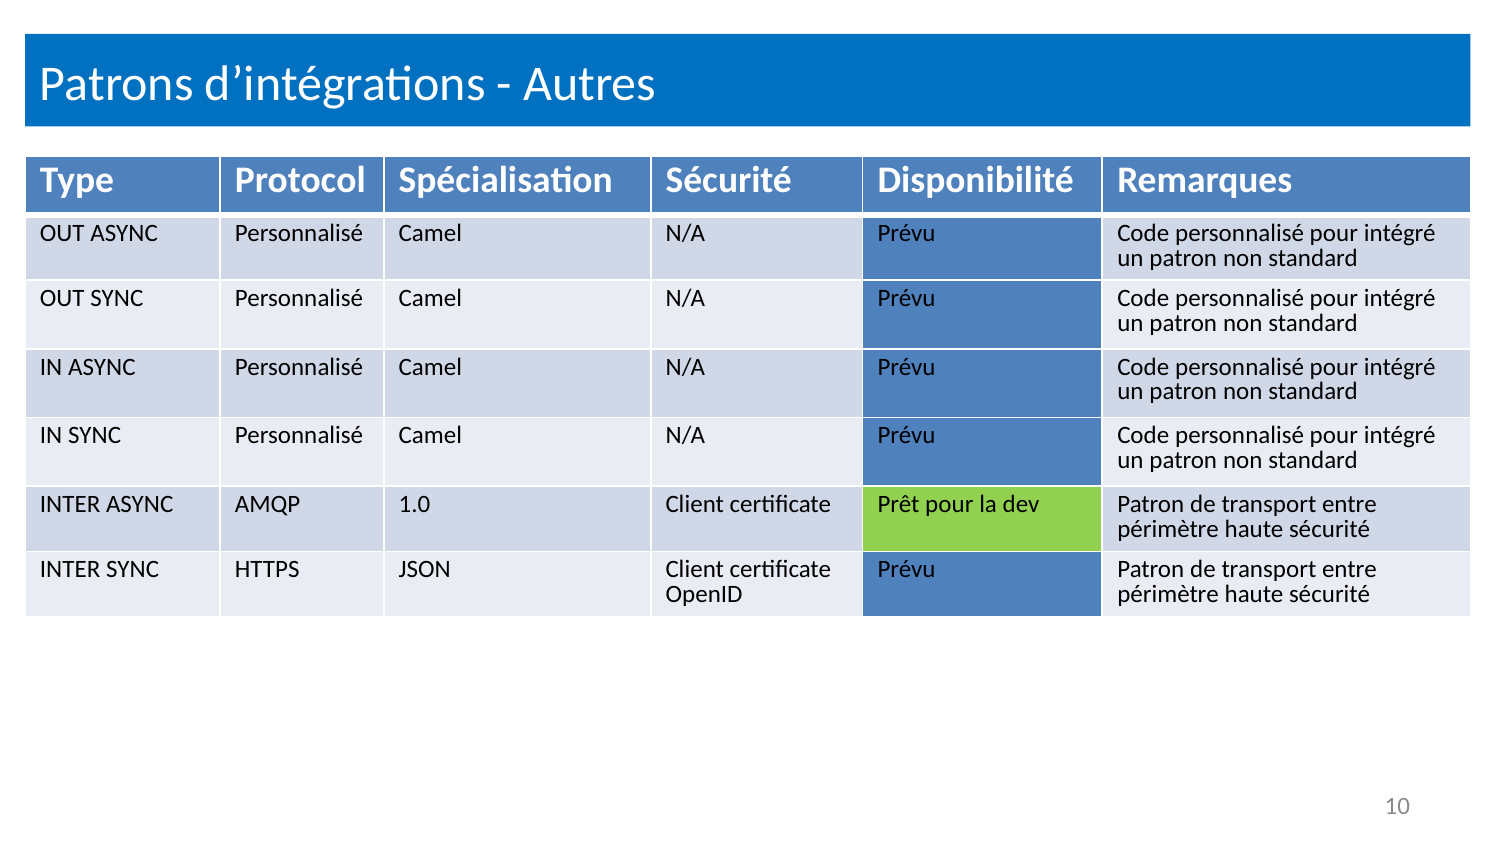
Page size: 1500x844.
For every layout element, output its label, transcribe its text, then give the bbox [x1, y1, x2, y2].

table_cell Camel [385, 281, 650, 348]
table_cell Code personnalisé pour intégré un patron non standard [1103, 281, 1470, 348]
table_cell AMQP [221, 487, 383, 551]
table_cell IN ASYNC [26, 350, 219, 417]
table_cell Prêt pour la dev [863, 487, 1101, 551]
table_header Disponibilité [863, 157, 1101, 212]
table_cell Camel [385, 418, 650, 485]
table_cell INTER SYNC [26, 552, 219, 616]
table_cell Patron de transport entre périmètre haute sécurité [1103, 487, 1470, 551]
table_header Spécialisation [385, 157, 650, 212]
table_cell OUT ASYNC [26, 218, 219, 279]
table_cell N/A [652, 281, 862, 348]
table_cell Prévu [863, 552, 1101, 616]
table_cell Personnalisé [221, 281, 383, 348]
slide_number 10 [1074, 782, 1425, 828]
table_header Sécurité [652, 157, 862, 212]
table_cell Code personnalisé pour intégré un patron non standard [1103, 418, 1470, 485]
table_cell Prévu [863, 418, 1101, 485]
table_cell Code personnalisé pour intégré un patron non standard [1103, 218, 1470, 279]
table_cell Personnalisé [221, 418, 383, 485]
table_cell 1.0 [385, 487, 650, 551]
table_cell Code personnalisé pour intégré un patron non standard [1103, 350, 1470, 417]
table_cell Personnalisé [221, 350, 383, 417]
table_cell Patron de transport entre périmètre haute sécurité [1103, 552, 1470, 616]
table_cell N/A [652, 218, 862, 279]
table_cell OUT SYNC [26, 281, 219, 348]
table_cell Prévu [863, 281, 1101, 348]
table_cell Client certificate OpenID [652, 552, 862, 616]
table_cell Prévu [863, 350, 1101, 417]
table_header Protocol [221, 157, 383, 212]
table_cell INTER ASYNC [26, 487, 219, 551]
table_cell IN SYNC [26, 418, 219, 485]
table_cell Prévu [863, 218, 1101, 279]
table_cell Camel [385, 350, 650, 417]
table_cell HTTPS [221, 552, 383, 616]
table_cell JSON [385, 552, 650, 616]
title Patrons d’intégrations - Autres [25, 33, 1471, 127]
table_header Remarques [1103, 157, 1470, 212]
table_cell N/A [652, 350, 862, 417]
table_header Type [26, 157, 219, 212]
table_cell Personnalisé [221, 218, 383, 279]
table_cell Client certificate [652, 487, 862, 551]
table_cell N/A [652, 418, 862, 485]
table_cell Camel [385, 218, 650, 279]
